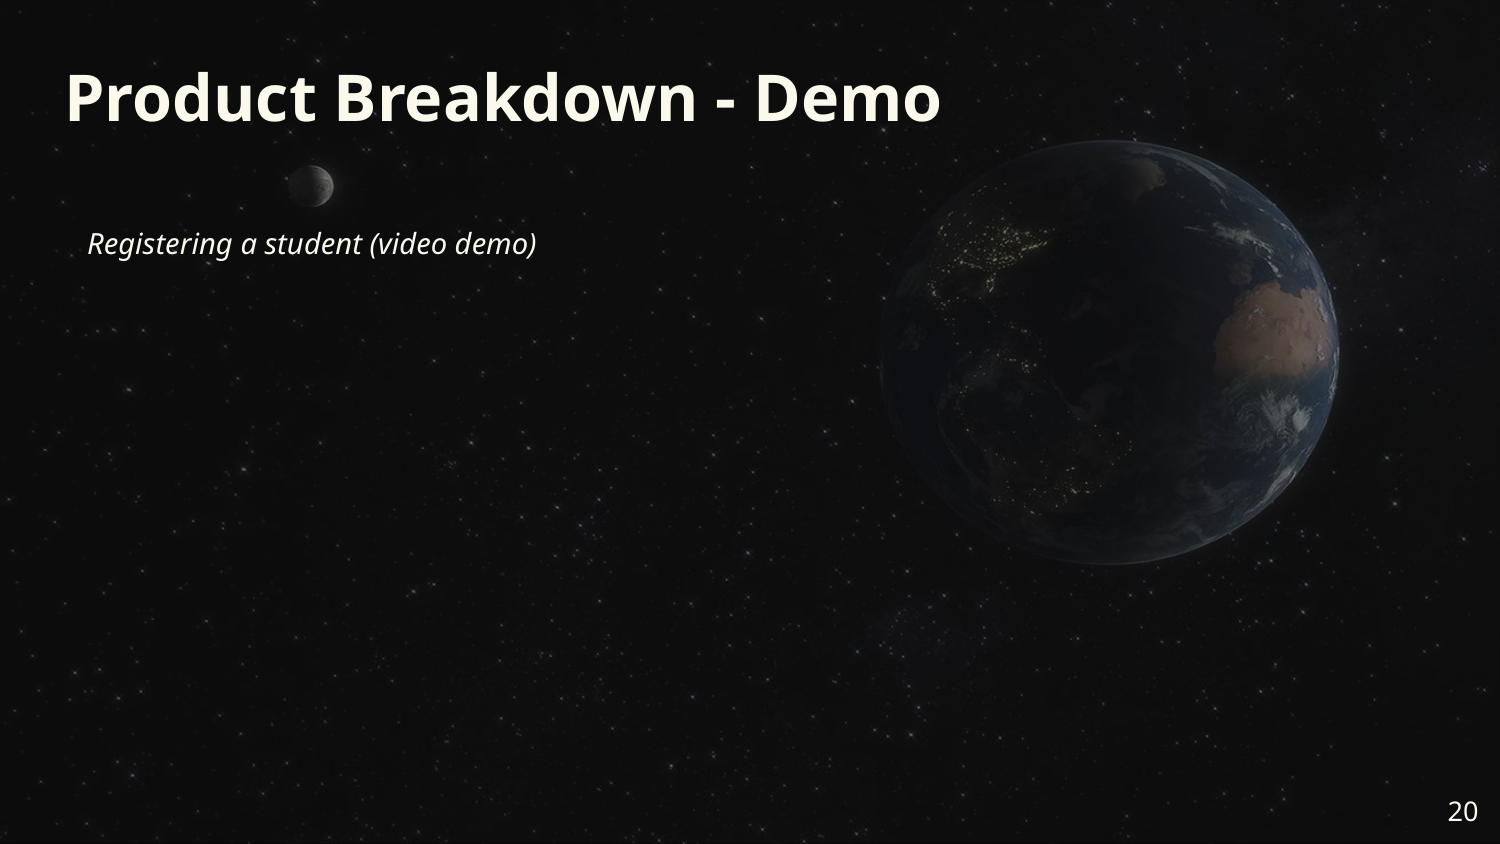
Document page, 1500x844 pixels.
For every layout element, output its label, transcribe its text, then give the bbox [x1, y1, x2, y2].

subtitle Registering a student (video demo) [72, 210, 1432, 774]
title Product Breakdown - Demo [49, 41, 1313, 146]
slide_number ‹#› [1403, 779, 1494, 844]
